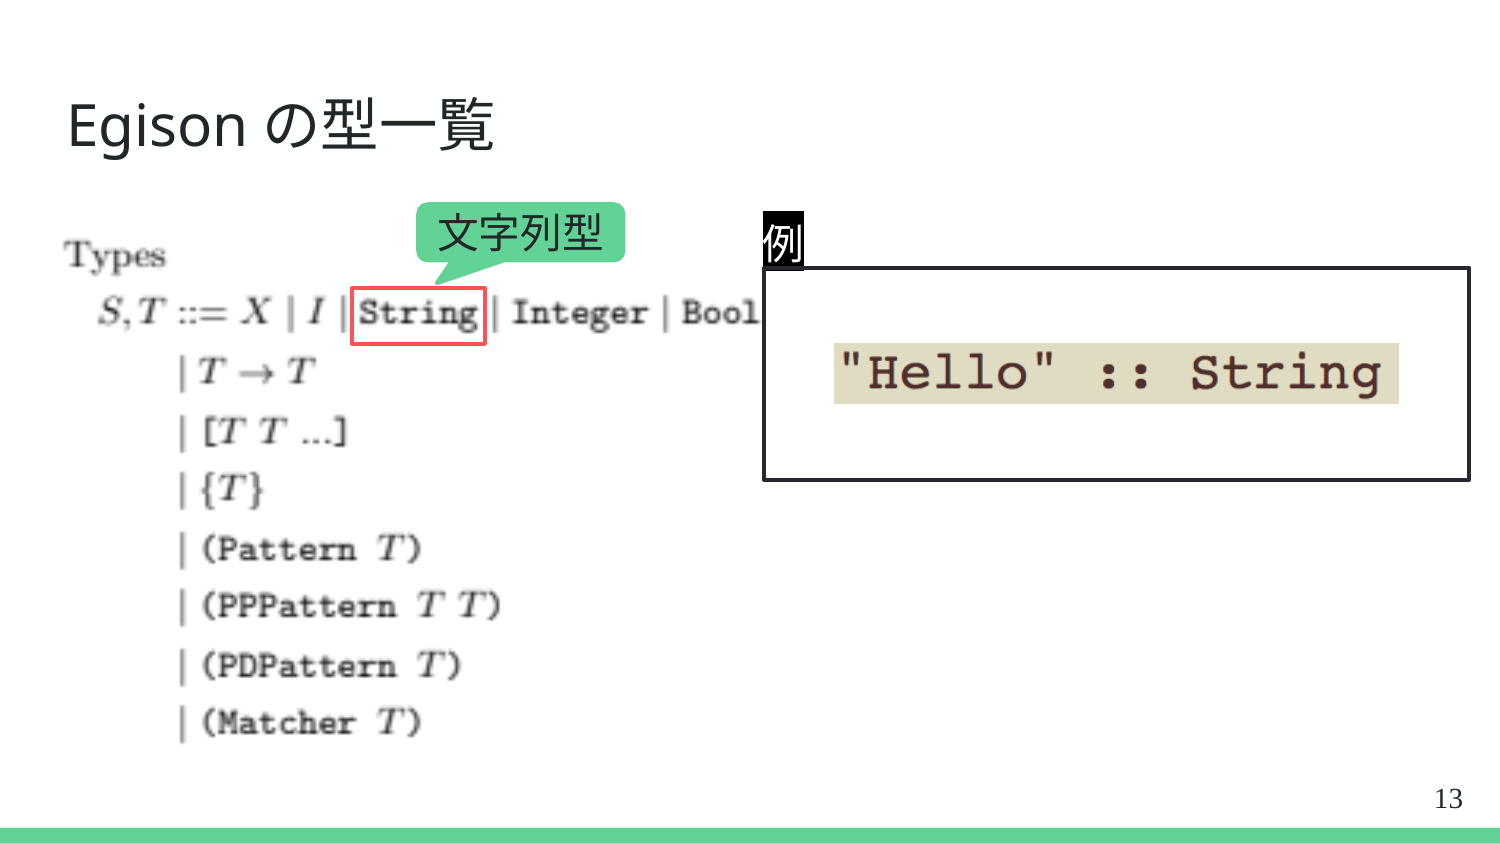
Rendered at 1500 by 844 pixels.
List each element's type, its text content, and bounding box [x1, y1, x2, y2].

title Egisonの型一覧 [51, 72, 1449, 167]
text_box [774, 266, 1471, 482]
slide_number 13 [1388, 764, 1479, 830]
picture [54, 233, 769, 751]
text_box 例 [747, 210, 820, 266]
text_box 文字列型 [416, 202, 626, 232]
picture [834, 343, 1399, 405]
